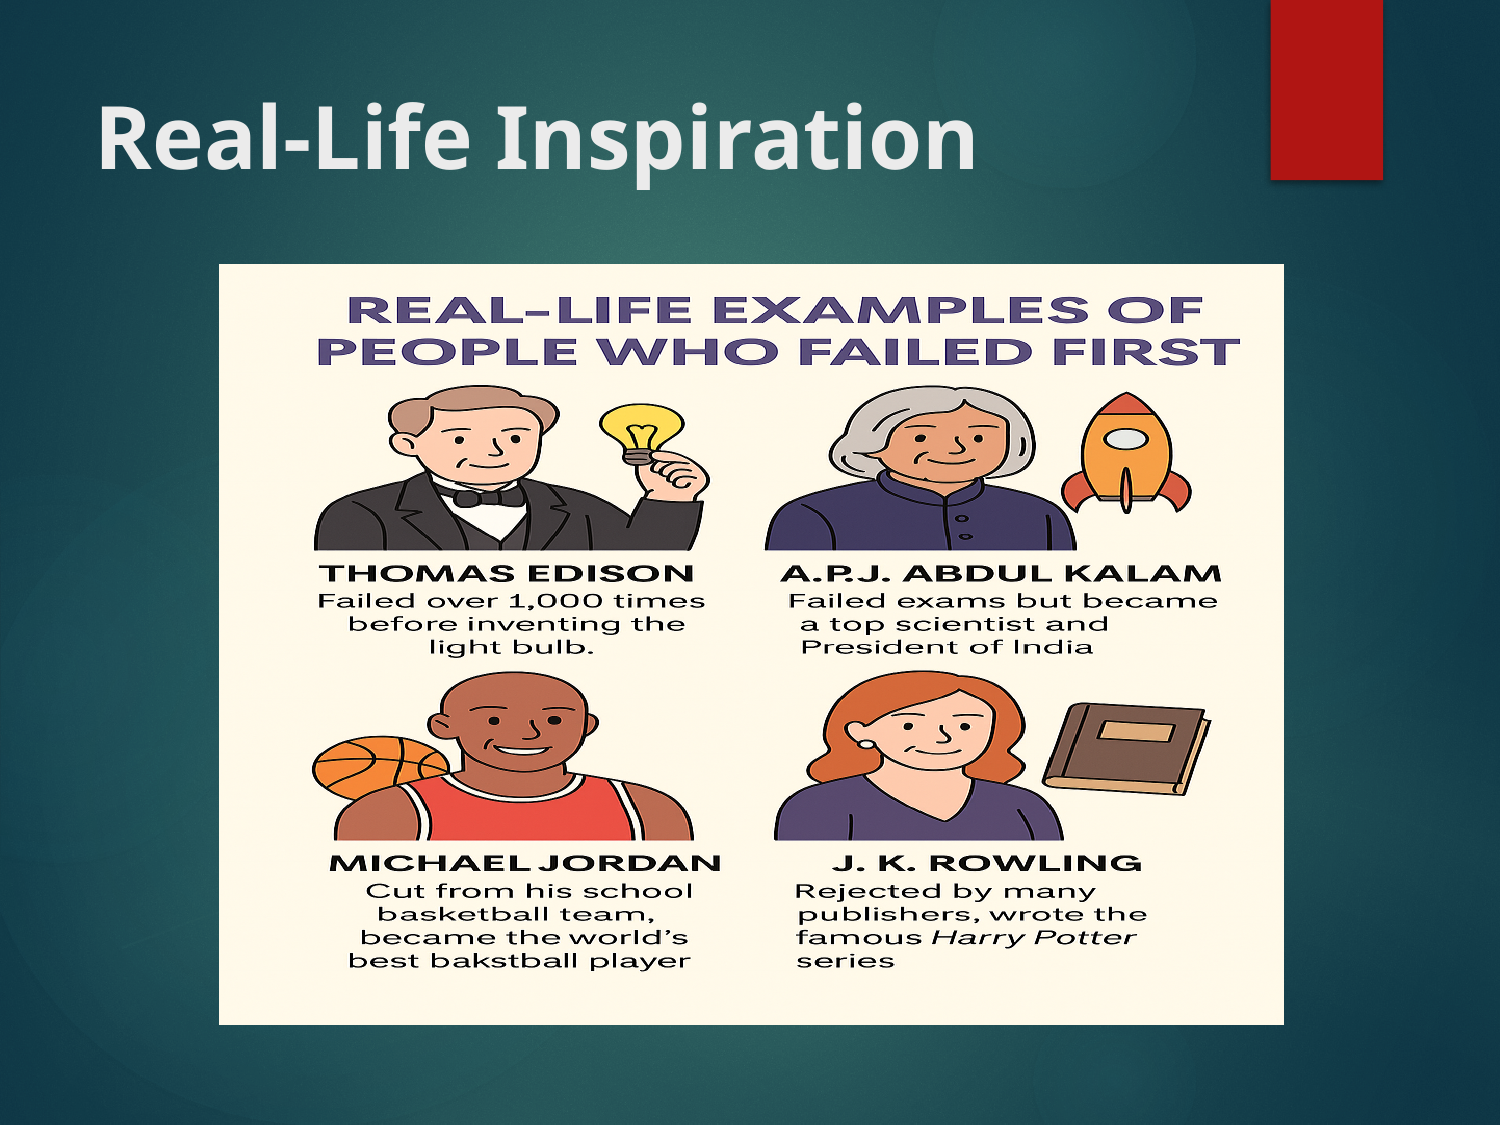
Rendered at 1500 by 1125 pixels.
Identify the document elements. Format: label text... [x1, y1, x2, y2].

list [219, 264, 1284, 1026]
title Real-Life Inspiration [79, 74, 1237, 304]
